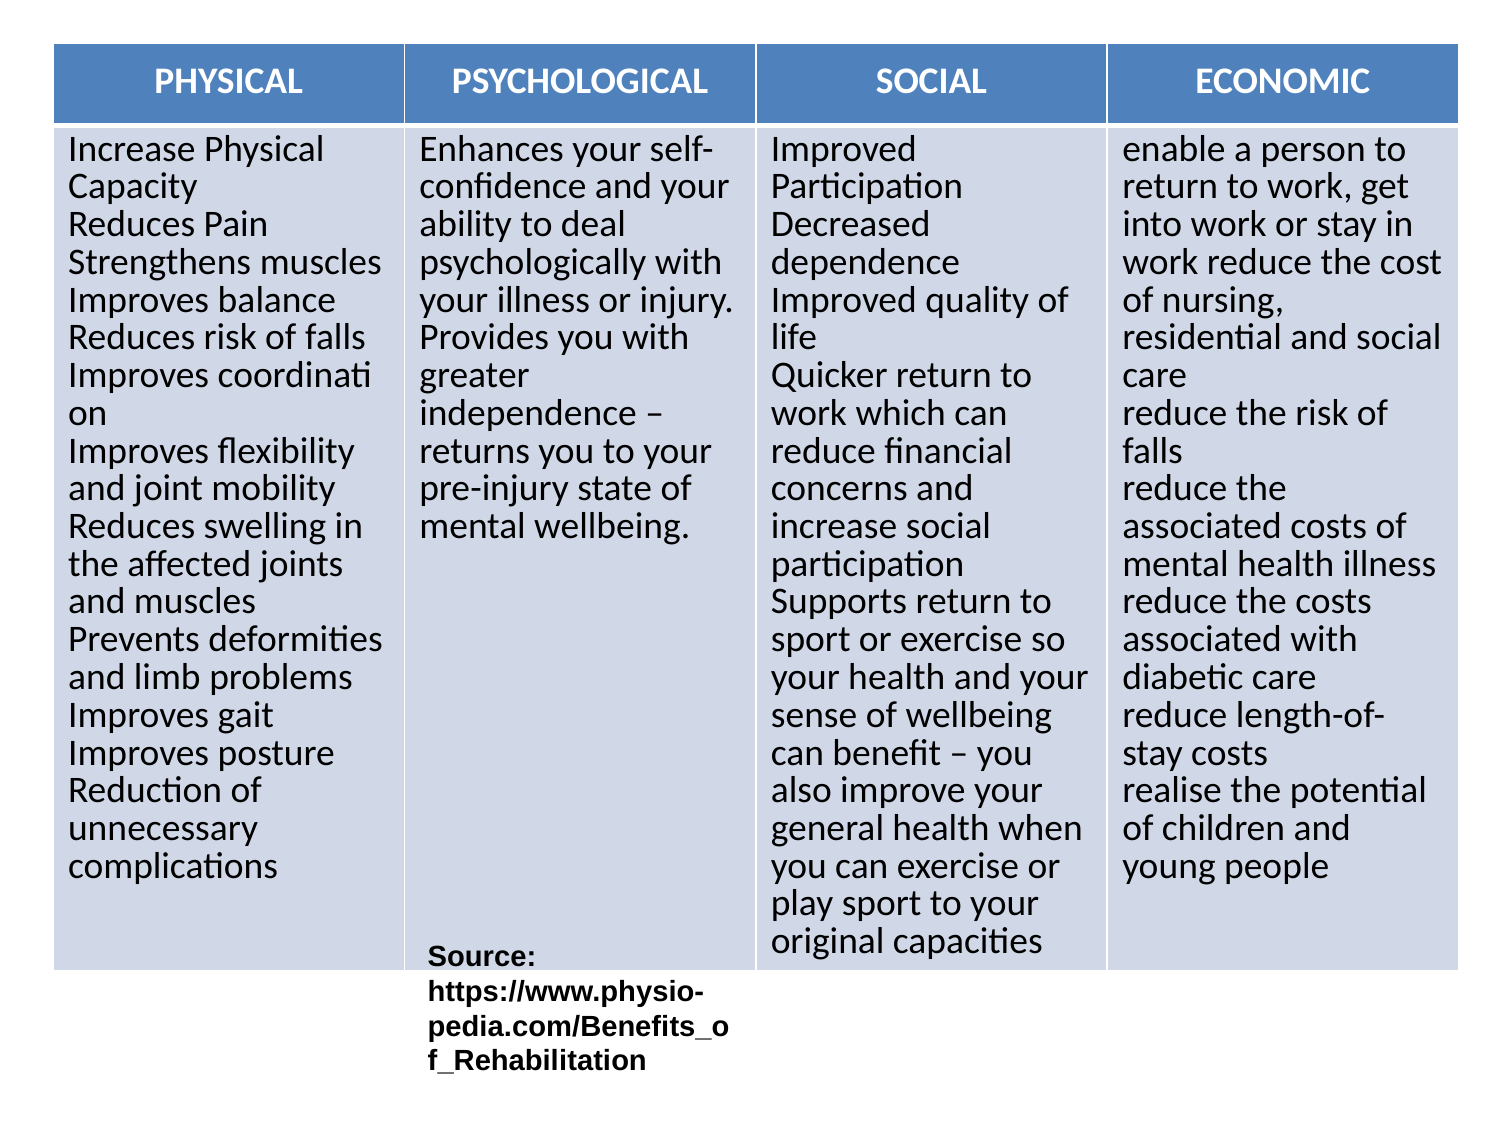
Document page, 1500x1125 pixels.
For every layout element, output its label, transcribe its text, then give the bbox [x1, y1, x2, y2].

table_cell Enhances your self-confidence and your ability to deal psychologically with your illness or injury. Provides you with greater independence – returns you to your pre-injury state of mental wellbeing. [405, 128, 755, 970]
table_header SOCIAL [757, 44, 1106, 123]
table_header PSYCHOLOGICAL [405, 44, 755, 123]
table_cell Increase Physical Capacity Reduces Pain Strengthens muscles Improves balance Reduces risk of falls Improves coordination Improves flexibility and joint mobility Reduces swelling in the affected joints and muscles Prevents deformities and limb problems Improves gait Improves posture Reduction of unnecessary complications [54, 128, 404, 970]
table_cell enable a person to return to work, get into work or stay in work reduce the cost of nursing, residential and social care reduce the risk of falls reduce the associated costs of mental health illness reduce the costs associated with diabetic care reduce length-of-stay costs realise the potential of children and young people [1108, 128, 1458, 970]
text_box Source: https://www.physio-pedia.com/Benefits_of_Rehabilitation [412, 929, 753, 1085]
table_cell Improved Participation Decreased dependence Improved quality of life Quicker return to work which can reduce financial concerns and increase social participation Supports return to sport or exercise so your health and your sense of wellbeing can benefit – you also improve your general health when you can exercise or play sport to your original capacities [757, 128, 1106, 970]
table_header ECONOMIC [1108, 44, 1458, 123]
table_header PHYSICAL [54, 44, 404, 123]
